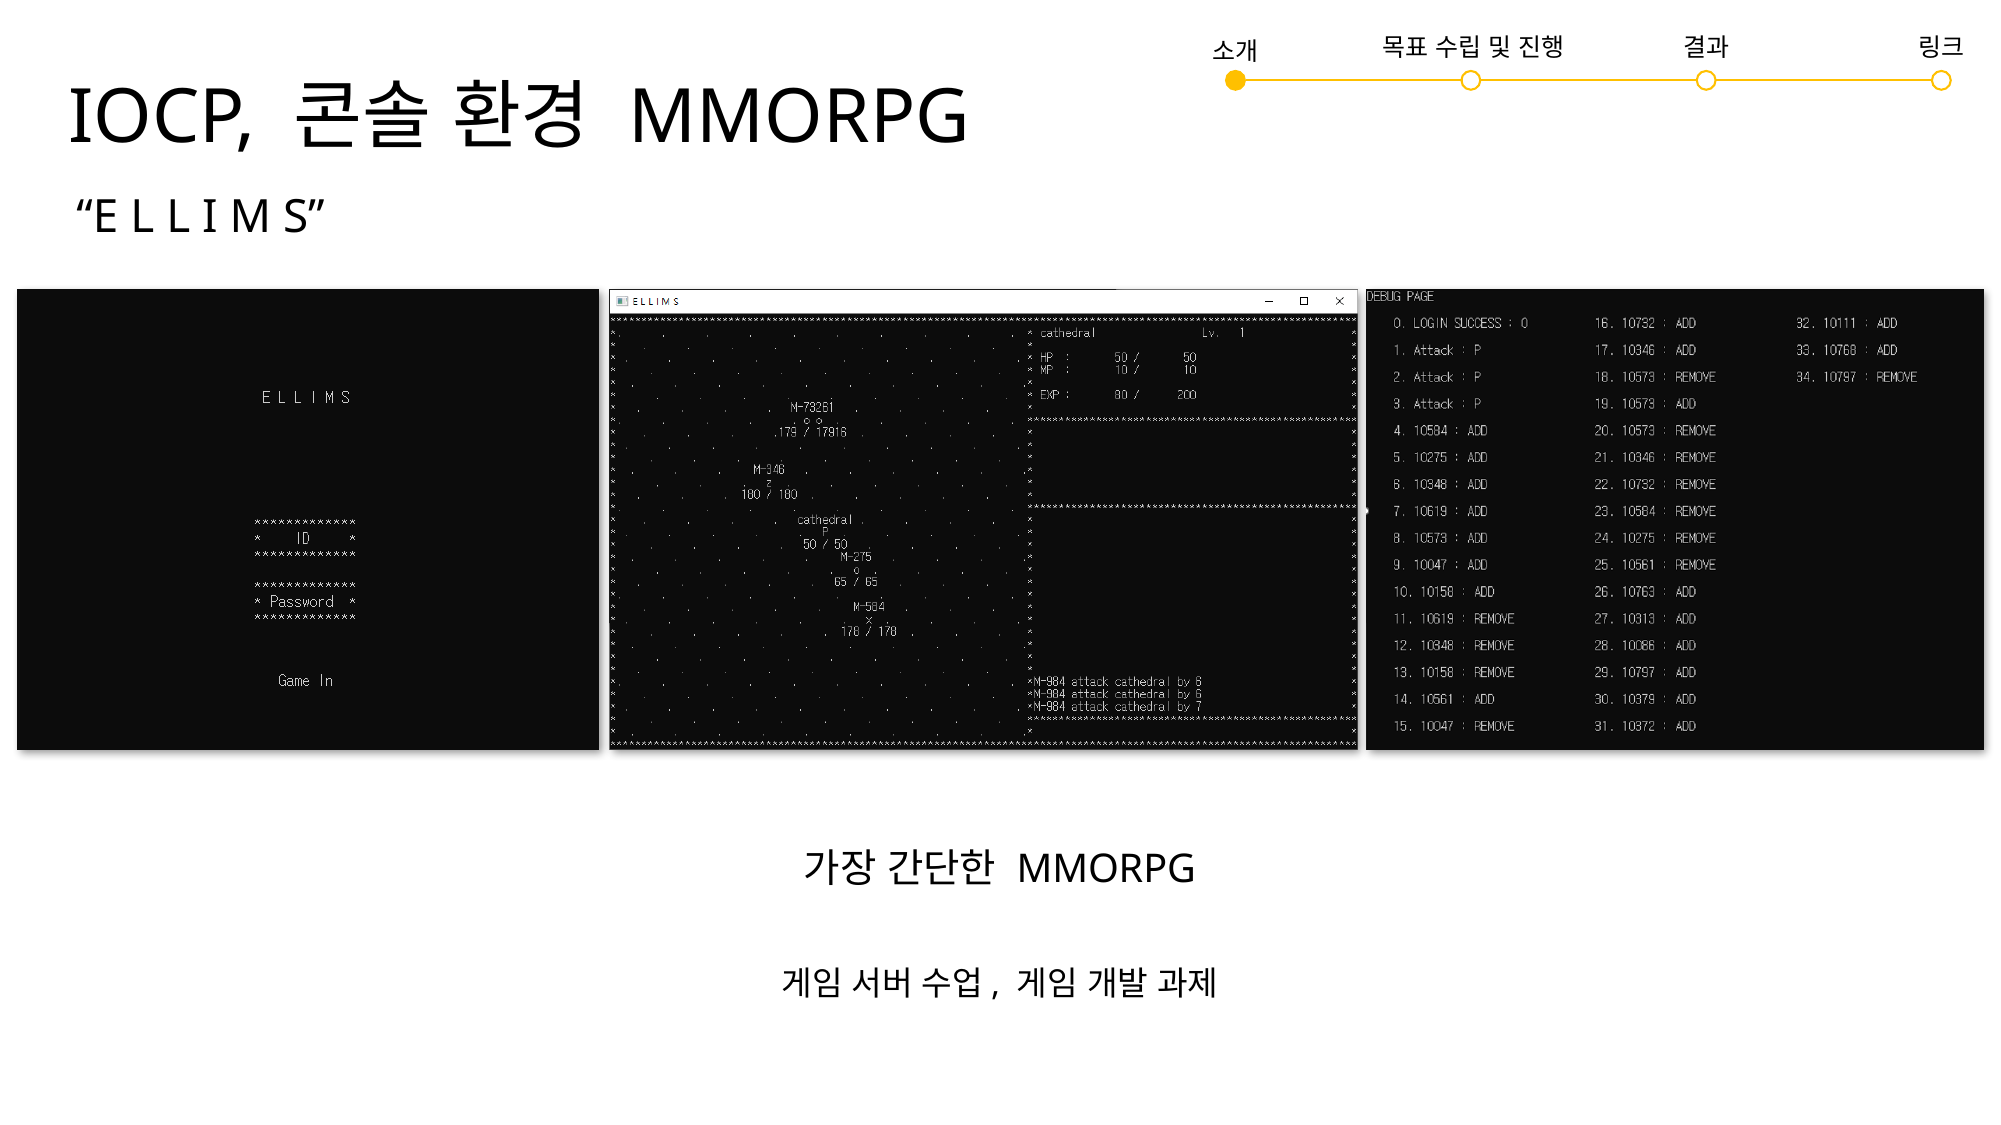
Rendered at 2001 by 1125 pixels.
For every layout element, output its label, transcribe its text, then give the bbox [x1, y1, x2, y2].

picture [609, 289, 1358, 750]
text_box 목표 수립 및 진행 [1367, 24, 1580, 69]
title IOCP, 콘솔 환경 MMORPG [53, 9, 1246, 228]
text_box “E L L I M S” [61, 179, 340, 249]
text_box 결과 [1668, 23, 1745, 69]
text_box 가장 간단한 MMORPG 게임 서버 수업, 게임 개발 과제 [766, 811, 1234, 1049]
picture [17, 289, 599, 750]
text_box 소개 [1197, 28, 1274, 74]
text_box [1460, 69, 1482, 91]
text_box [1224, 74, 1246, 91]
text_box 링크 [1903, 23, 1980, 69]
text_box [1695, 69, 1717, 91]
picture [1366, 289, 1984, 750]
text_box [1931, 69, 1952, 91]
